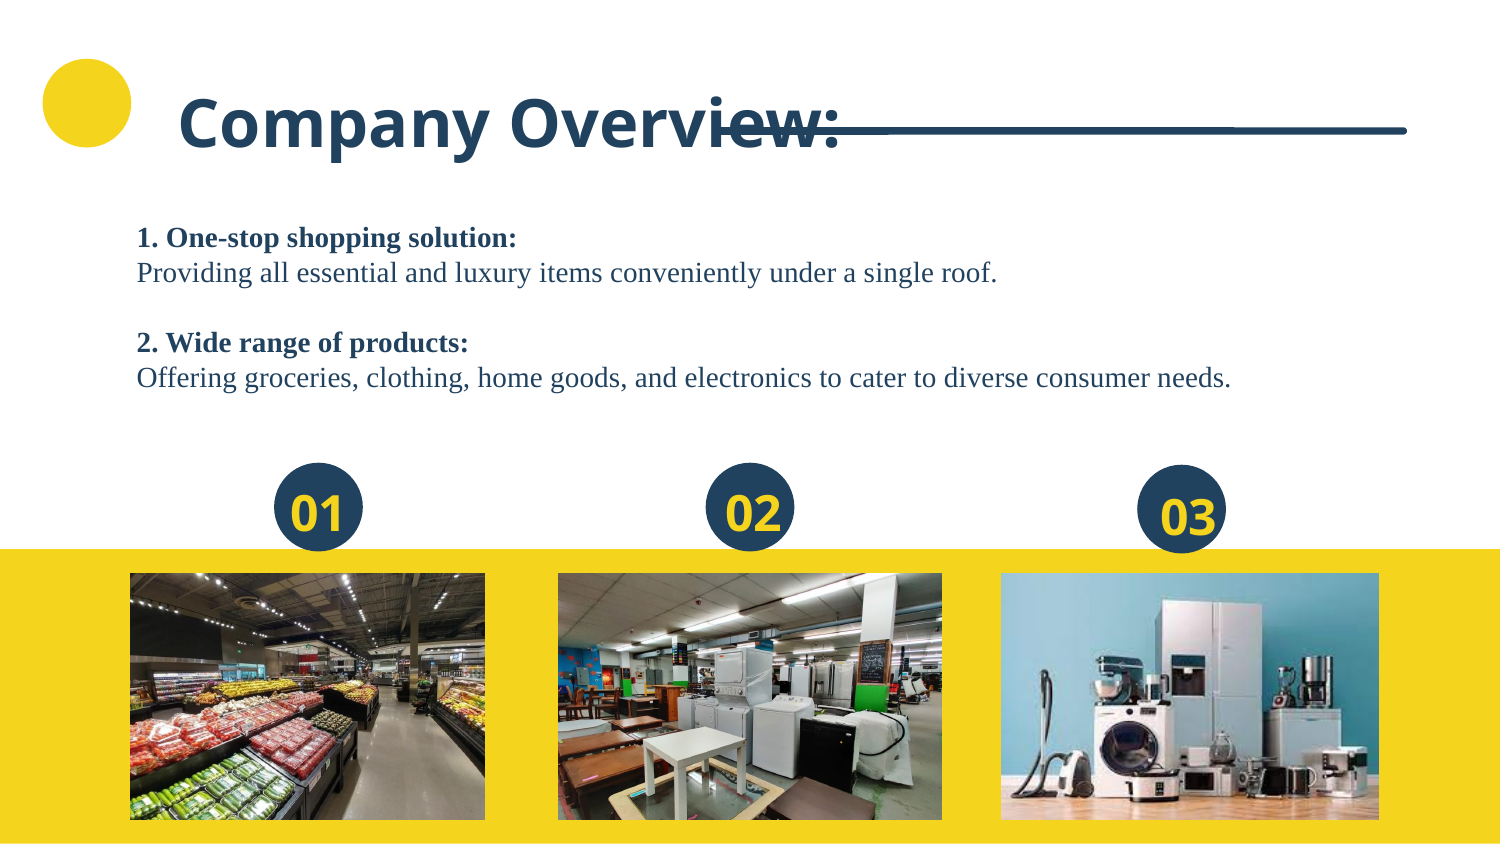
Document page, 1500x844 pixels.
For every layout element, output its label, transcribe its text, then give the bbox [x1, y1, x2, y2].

title 03 [1083, 466, 1294, 561]
title Company Overview: [162, 66, 859, 161]
picture [558, 573, 942, 821]
text_box [715, 127, 1408, 135]
picture [1000, 573, 1379, 820]
title 01 [213, 462, 424, 557]
picture [130, 573, 485, 821]
title 02 [648, 462, 859, 557]
subtitle 1. One-stop shopping solution: Providing all essential and luxury items conveniently under a single roof. 2. Wide range of products: Offering groceries, clothing, home goods, and electronics to cater to diverse consumer needs. [102, 203, 1367, 445]
text_box [42, 58, 132, 148]
